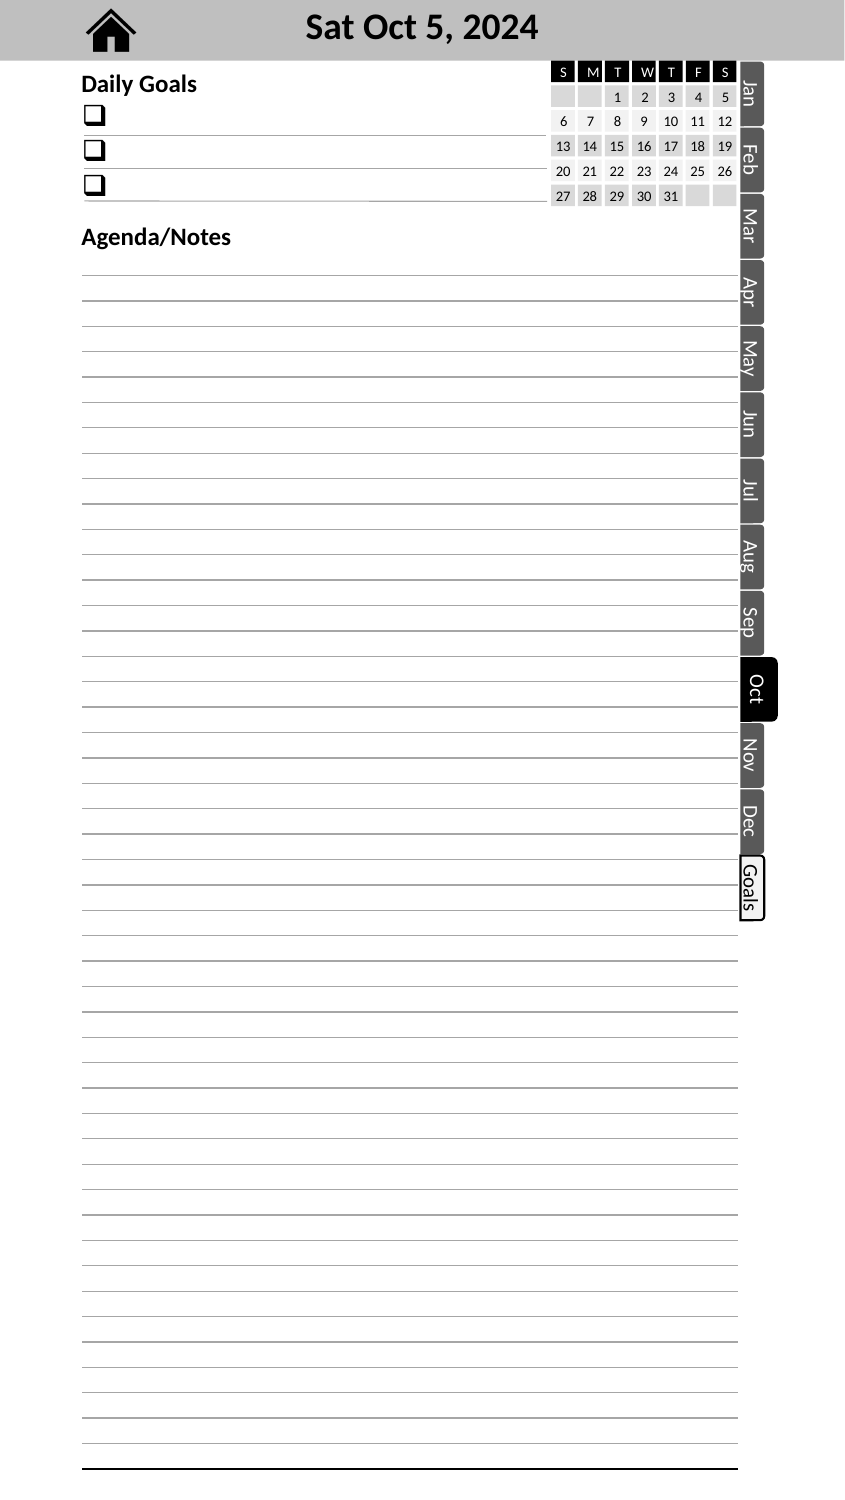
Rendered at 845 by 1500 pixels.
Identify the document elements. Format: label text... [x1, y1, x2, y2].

picture [82, 1, 140, 59]
list Sat Oct 5, 2024 [190, 0, 655, 61]
